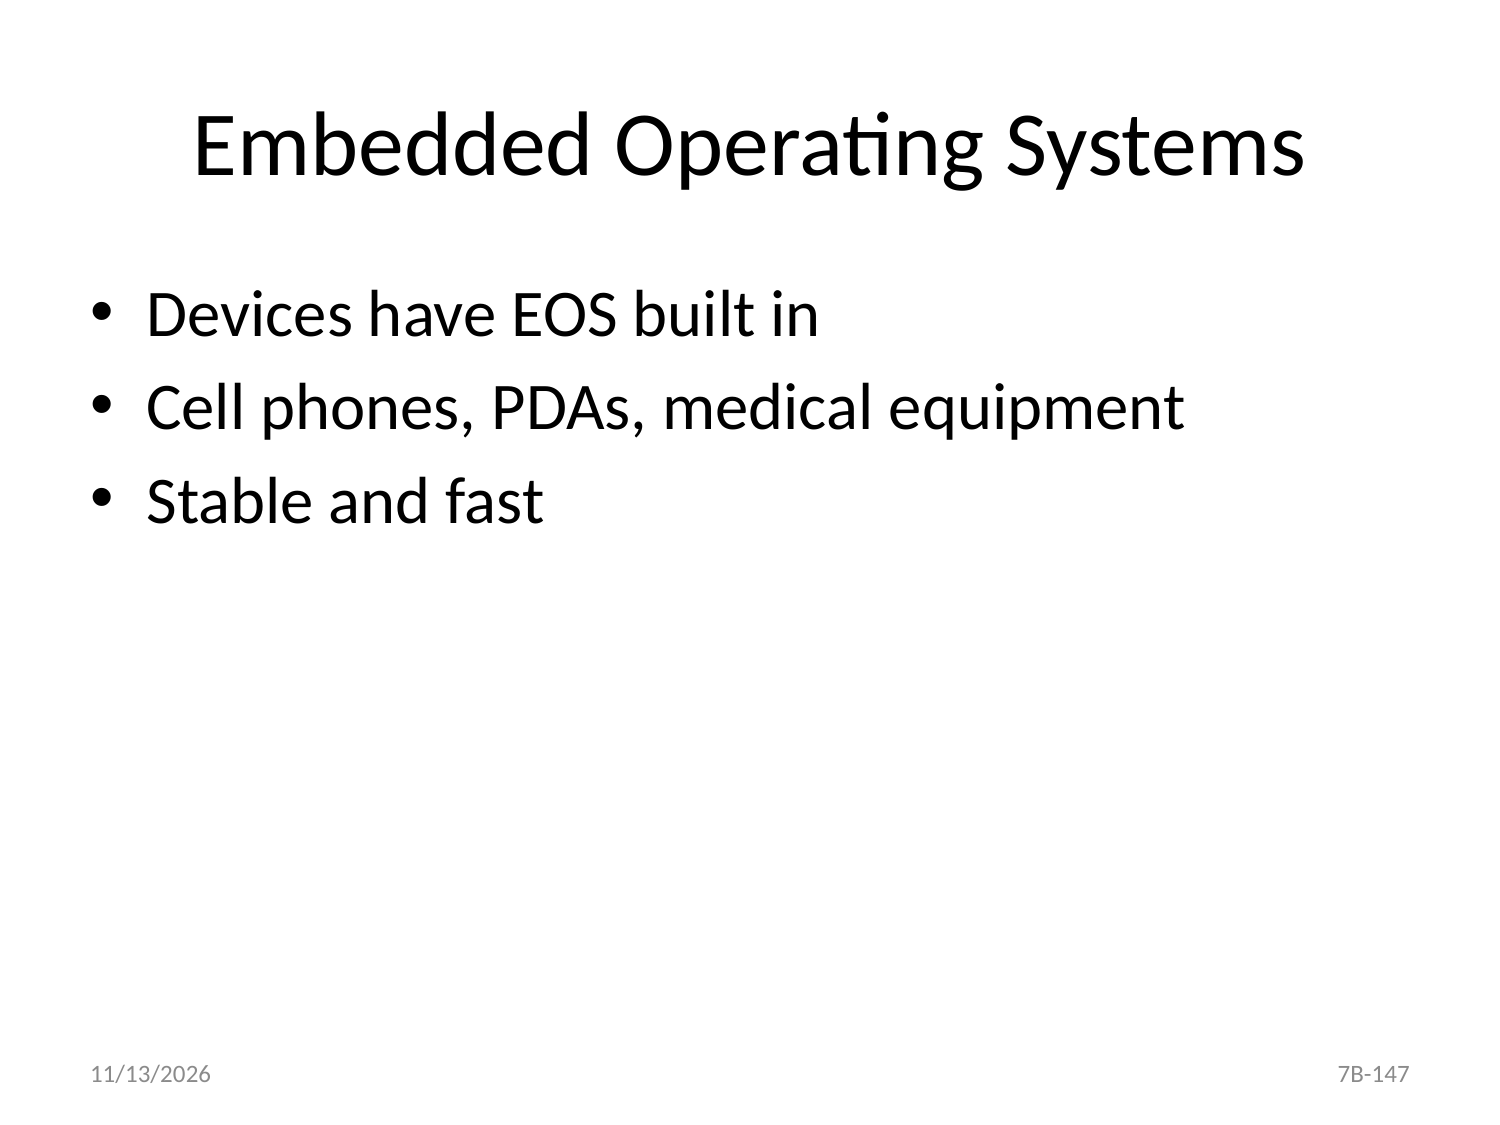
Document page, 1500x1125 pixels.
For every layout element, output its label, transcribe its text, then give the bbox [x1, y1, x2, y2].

title Embedded Operating Systems [75, 45, 1425, 233]
slide_number 7B-147 [1074, 1042, 1425, 1103]
list Devices have EOS built in Cell phones, PDAs, medical equipment Stable and fast [75, 262, 1425, 1005]
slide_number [75, 1042, 425, 1103]
